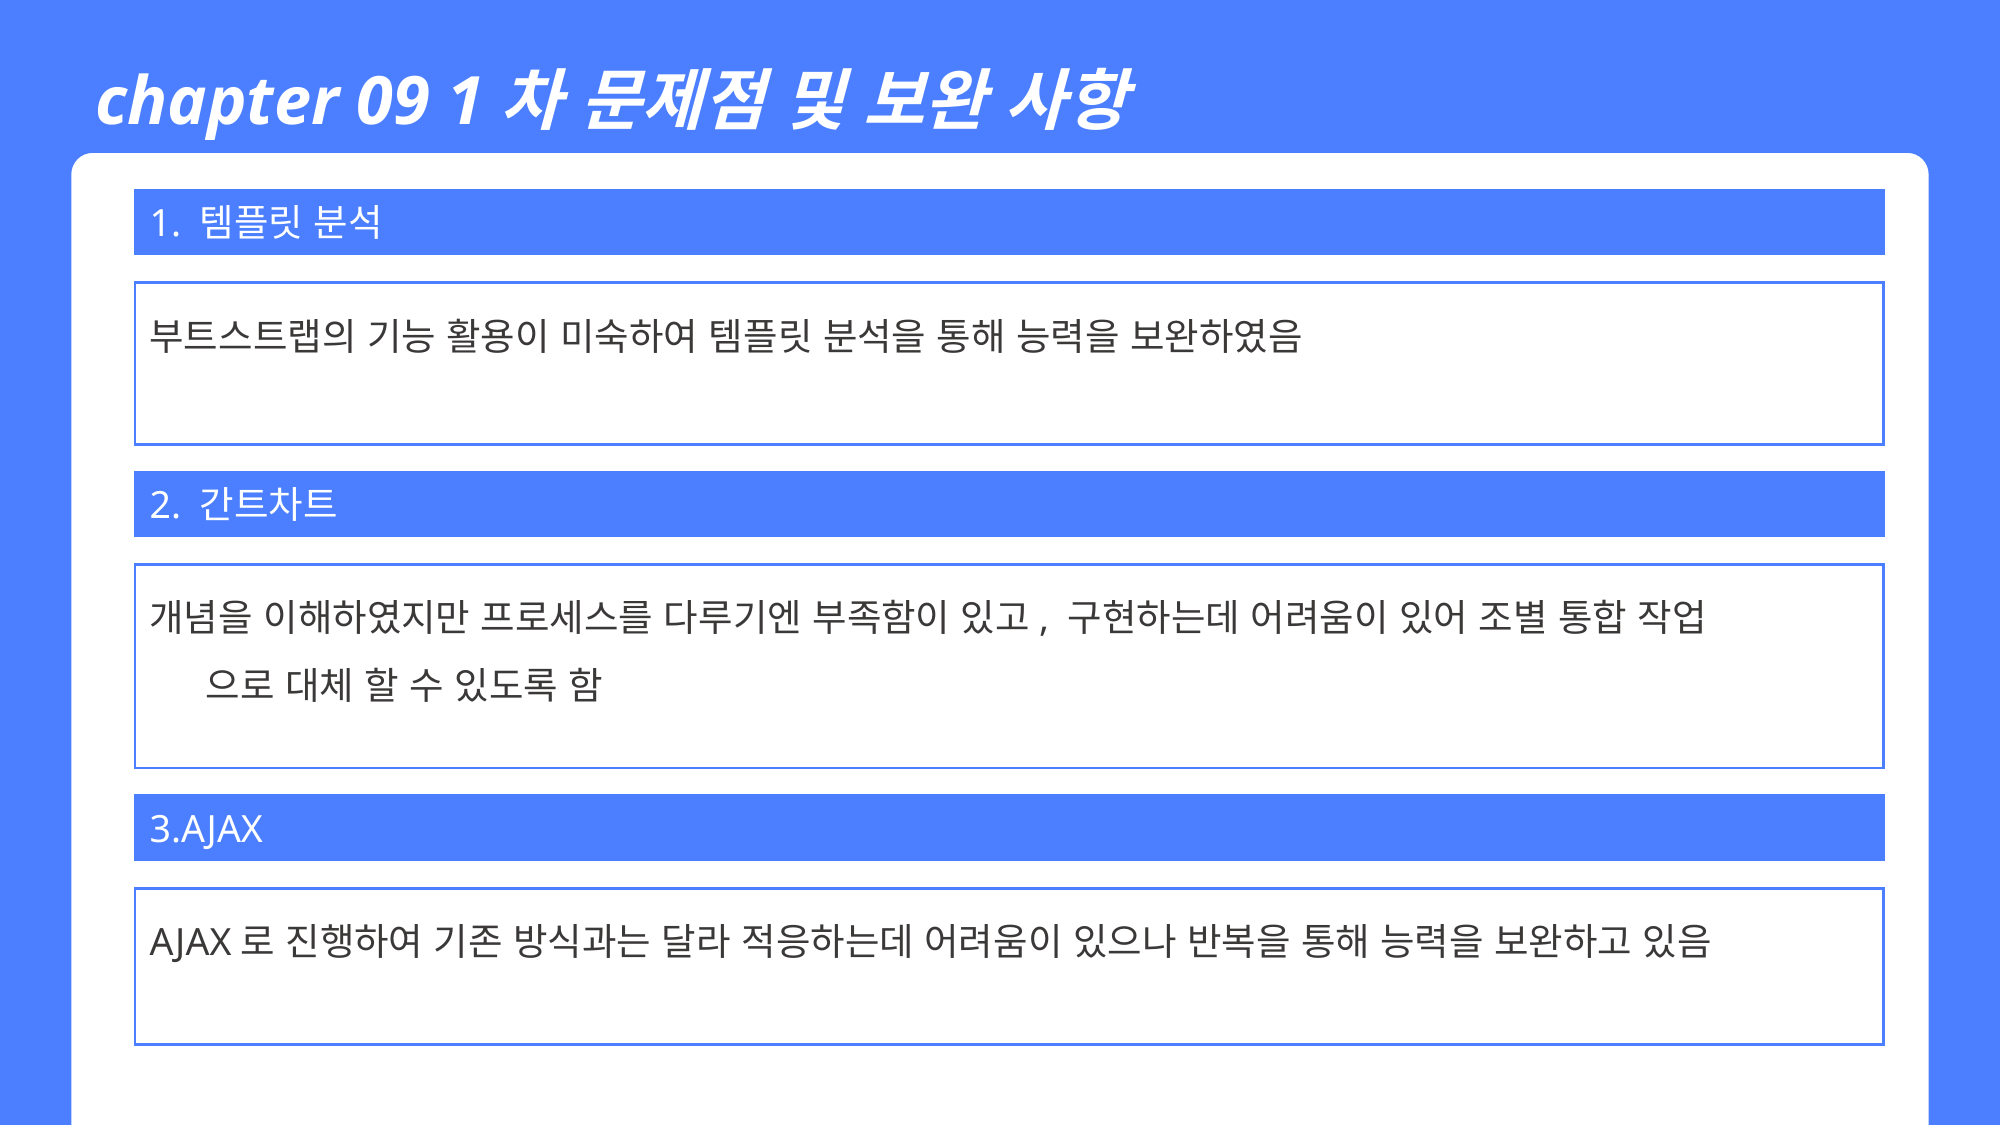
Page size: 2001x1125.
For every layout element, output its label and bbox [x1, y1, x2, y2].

text_box [134, 189, 1884, 445]
text_box [134, 471, 1884, 768]
text_box [0, 0, 2000, 1125]
text_box [134, 795, 1884, 1045]
